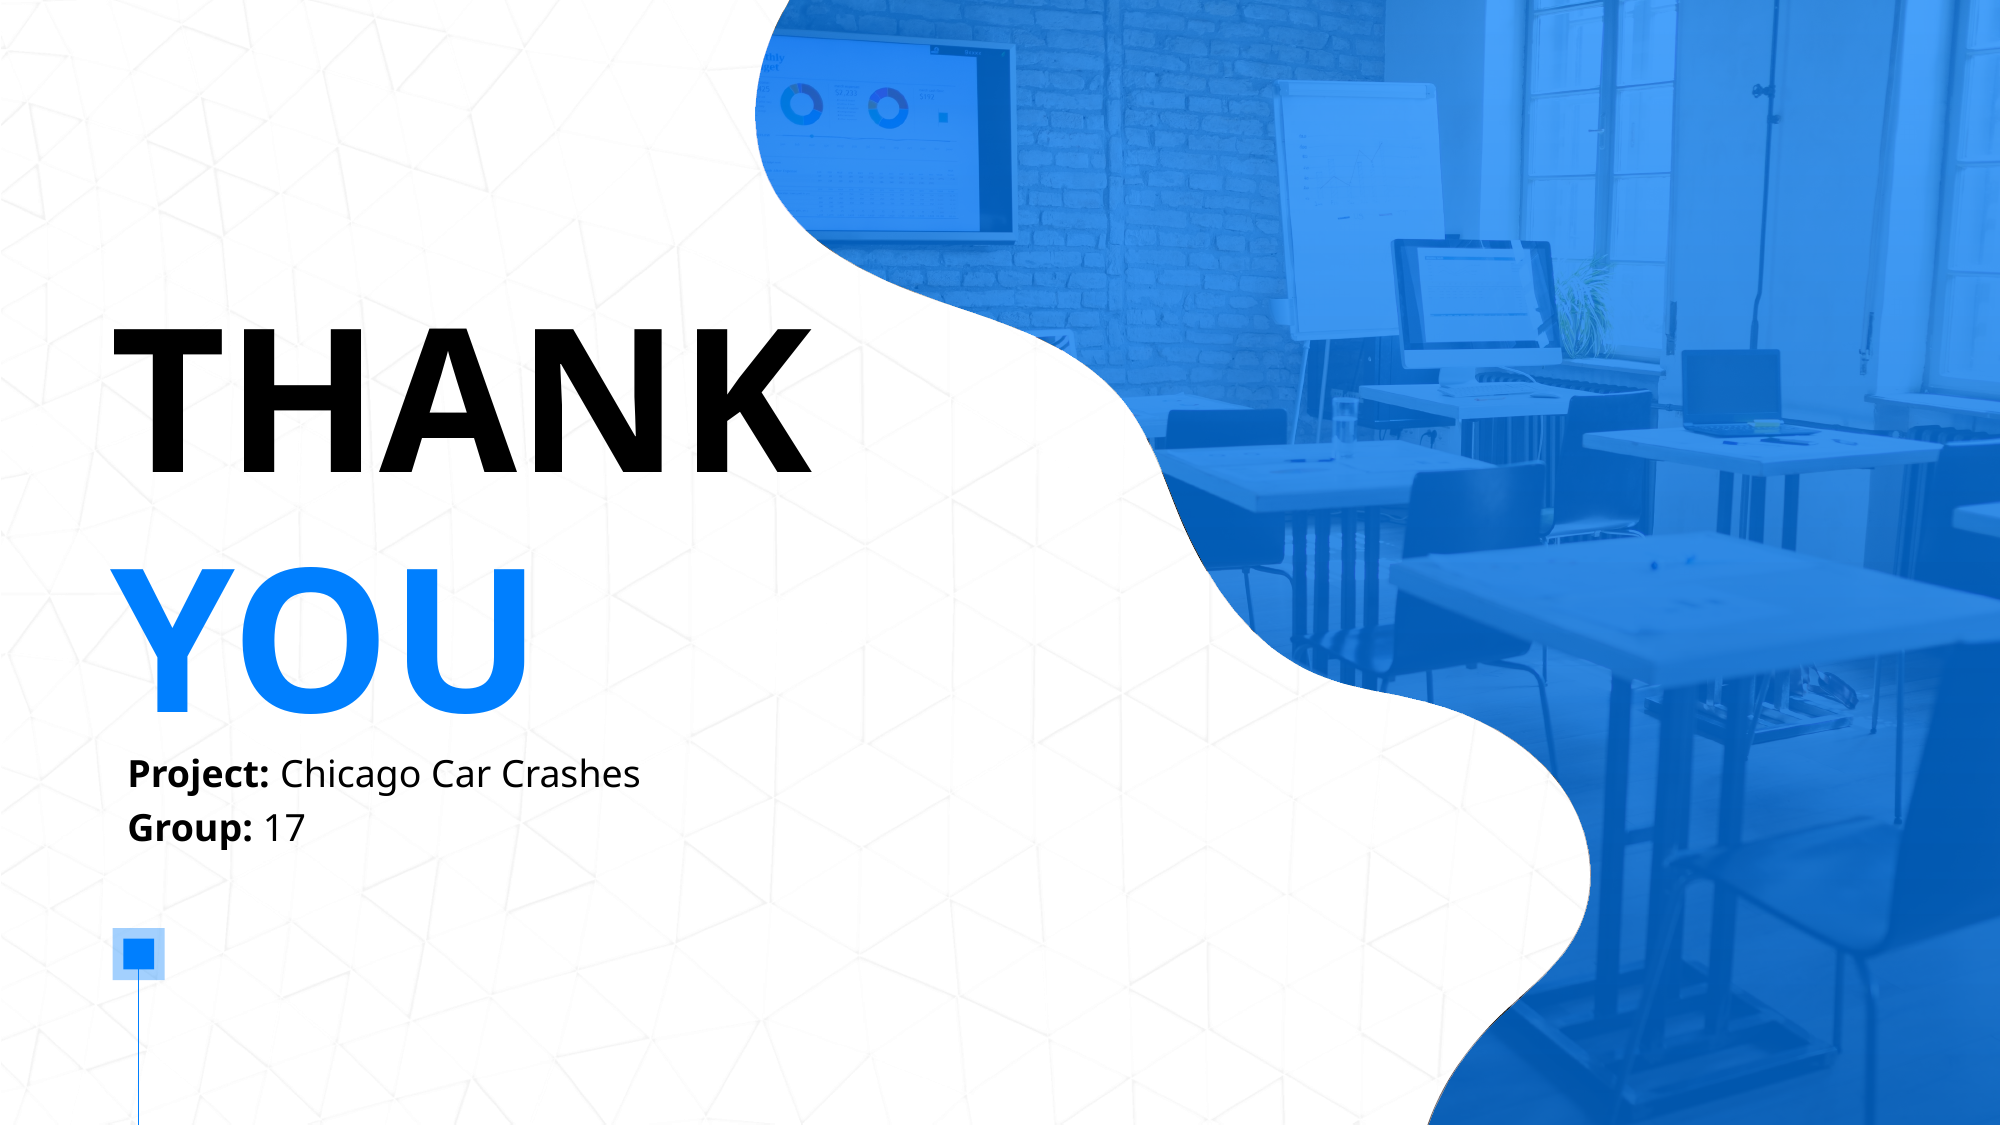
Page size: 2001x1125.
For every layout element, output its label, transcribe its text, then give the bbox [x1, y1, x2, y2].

text_box [112, 927, 166, 981]
picture [1, 0, 2000, 1125]
text_box THANK YOU [95, 264, 755, 760]
text_box Project: Chicago Car Crashes Group: 17 [112, 733, 755, 856]
text_box [122, 938, 155, 970]
